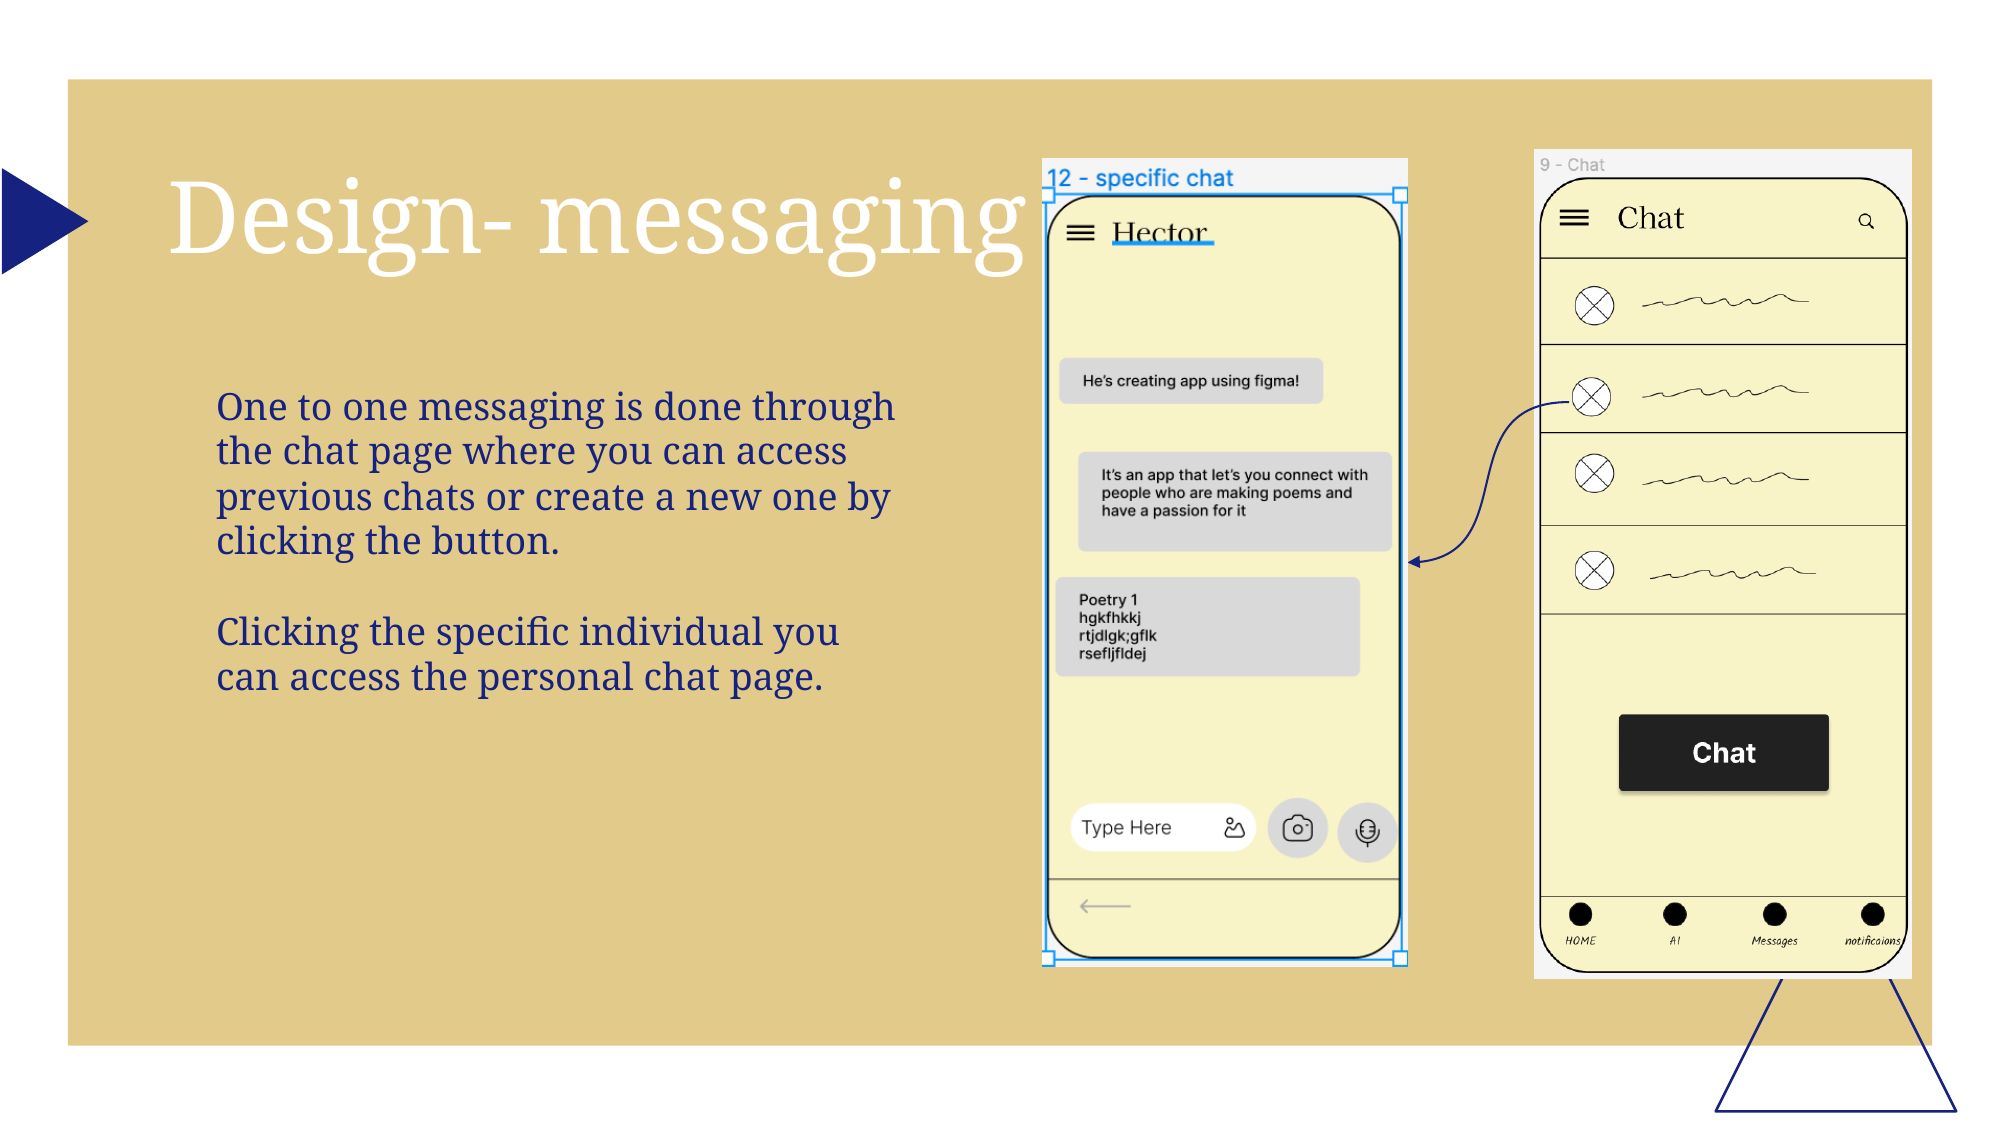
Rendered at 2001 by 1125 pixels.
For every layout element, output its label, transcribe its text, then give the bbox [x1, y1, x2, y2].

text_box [1418, 401, 1570, 563]
title Design- messaging [152, 146, 1536, 296]
picture [1042, 157, 1408, 968]
picture [1534, 148, 1912, 979]
text_box One to one messaging is done through the chat page where you can access previous chats or create a new one by clicking the button. Clicking the specific individual you can access the personal chat page. [201, 375, 916, 750]
